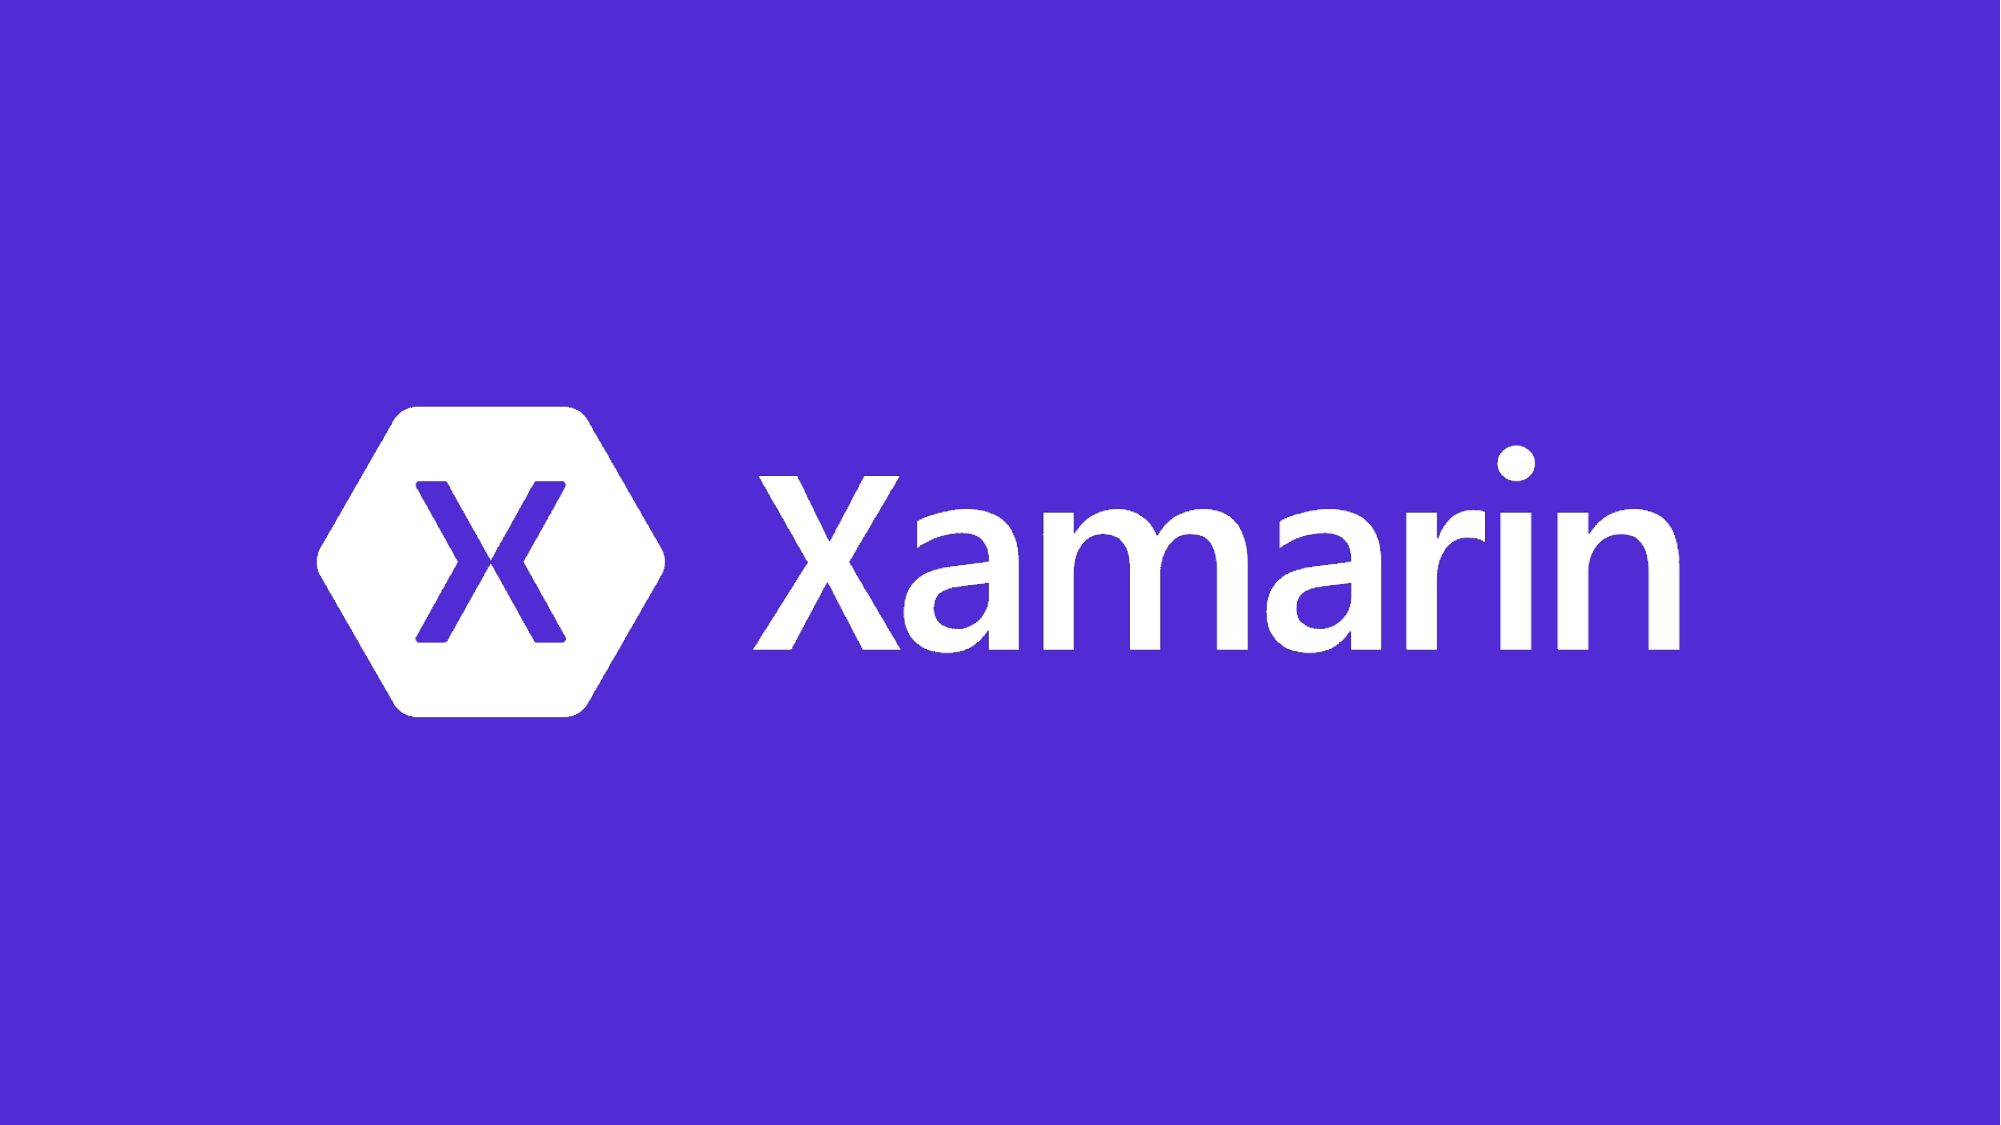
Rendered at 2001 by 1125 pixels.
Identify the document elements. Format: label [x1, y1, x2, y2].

picture [173, 215, 1827, 910]
